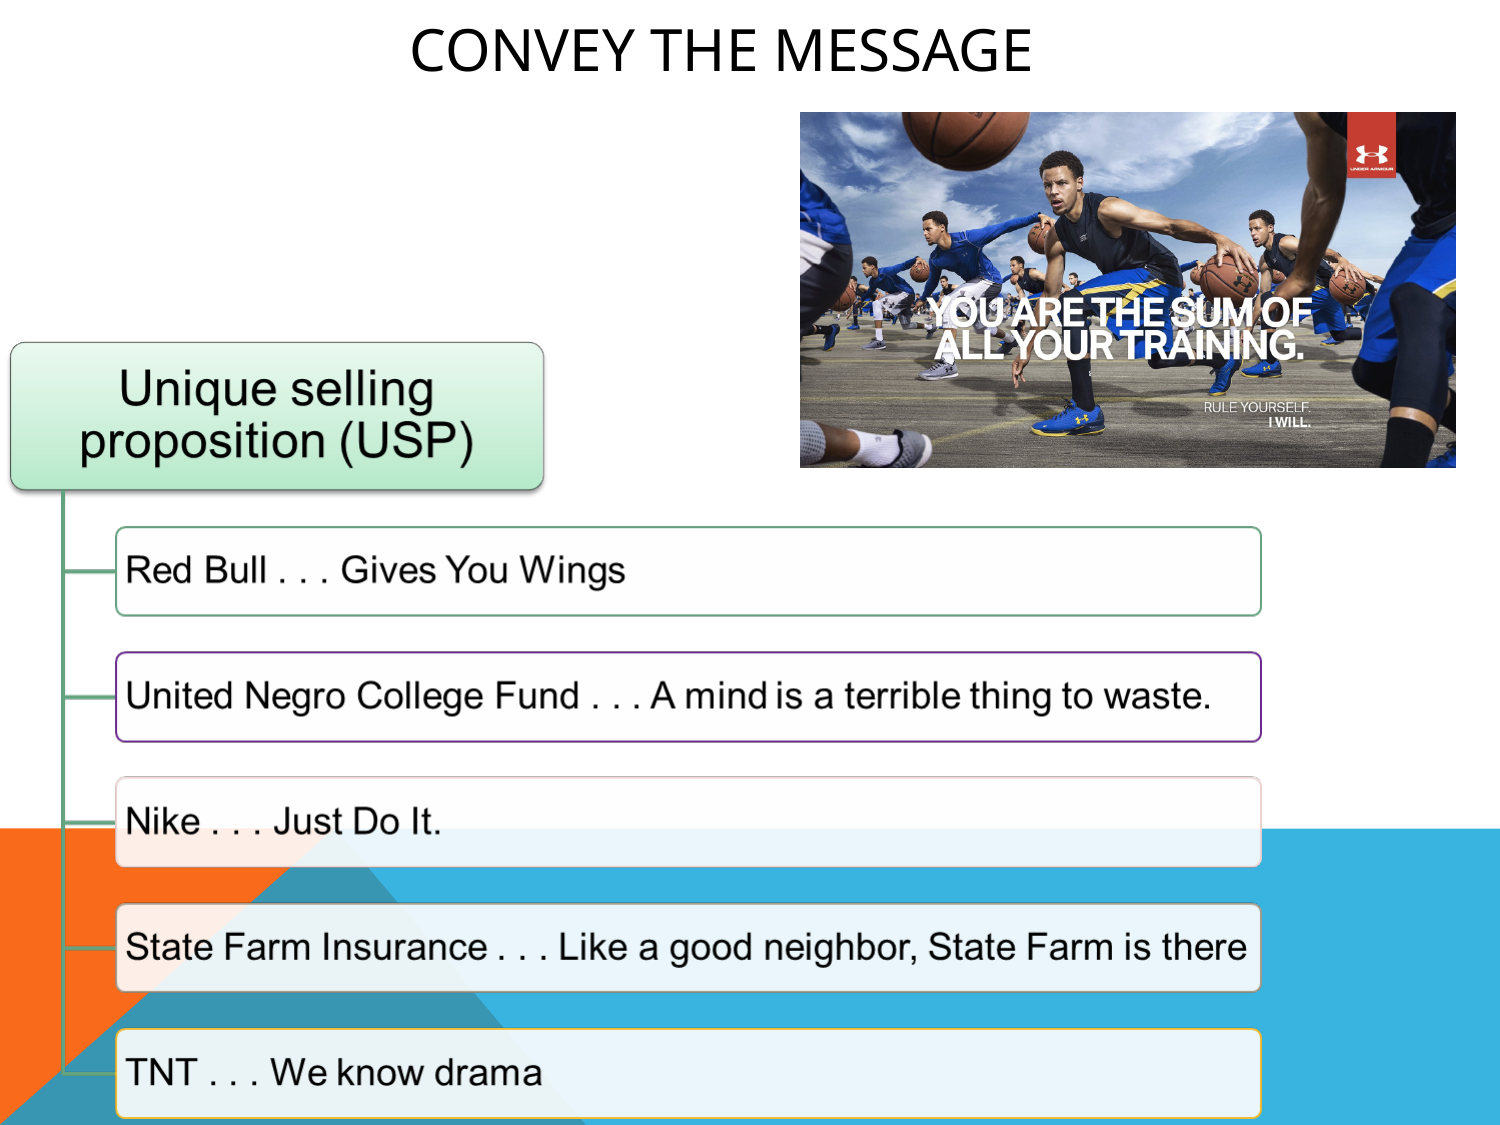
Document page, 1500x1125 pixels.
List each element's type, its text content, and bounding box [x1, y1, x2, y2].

title Convey The Message [237, 3, 1207, 94]
picture [0, 112, 1456, 1119]
